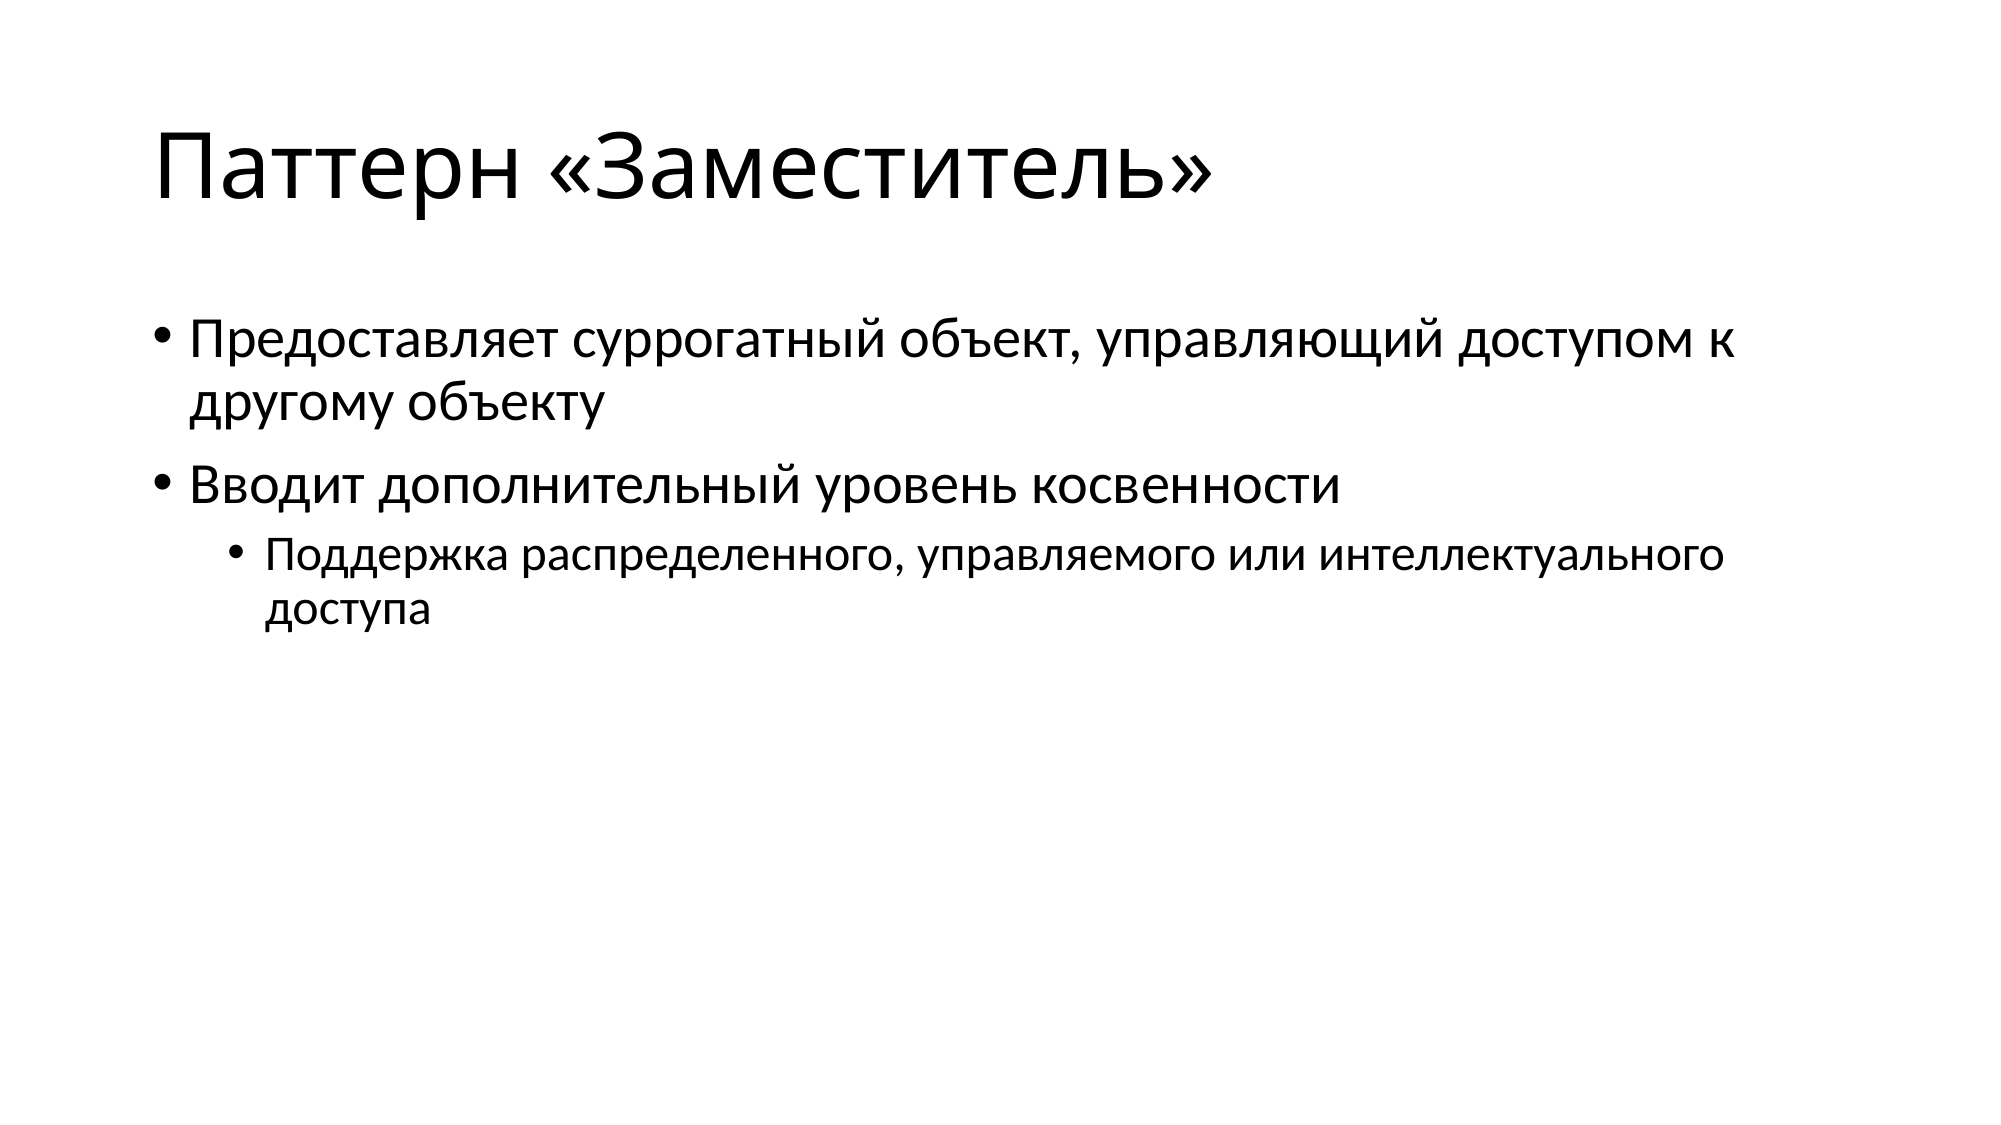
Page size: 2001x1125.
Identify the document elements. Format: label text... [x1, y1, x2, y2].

title Паттерн «Заместитель» [137, 59, 1863, 278]
list Предоставляет суррогатный объект, управляющий доступом к другому объекту Вводит дополнительный уровень косвенности Поддержка распределенного, управляемого или интеллектуального доступа [137, 299, 1863, 1014]
